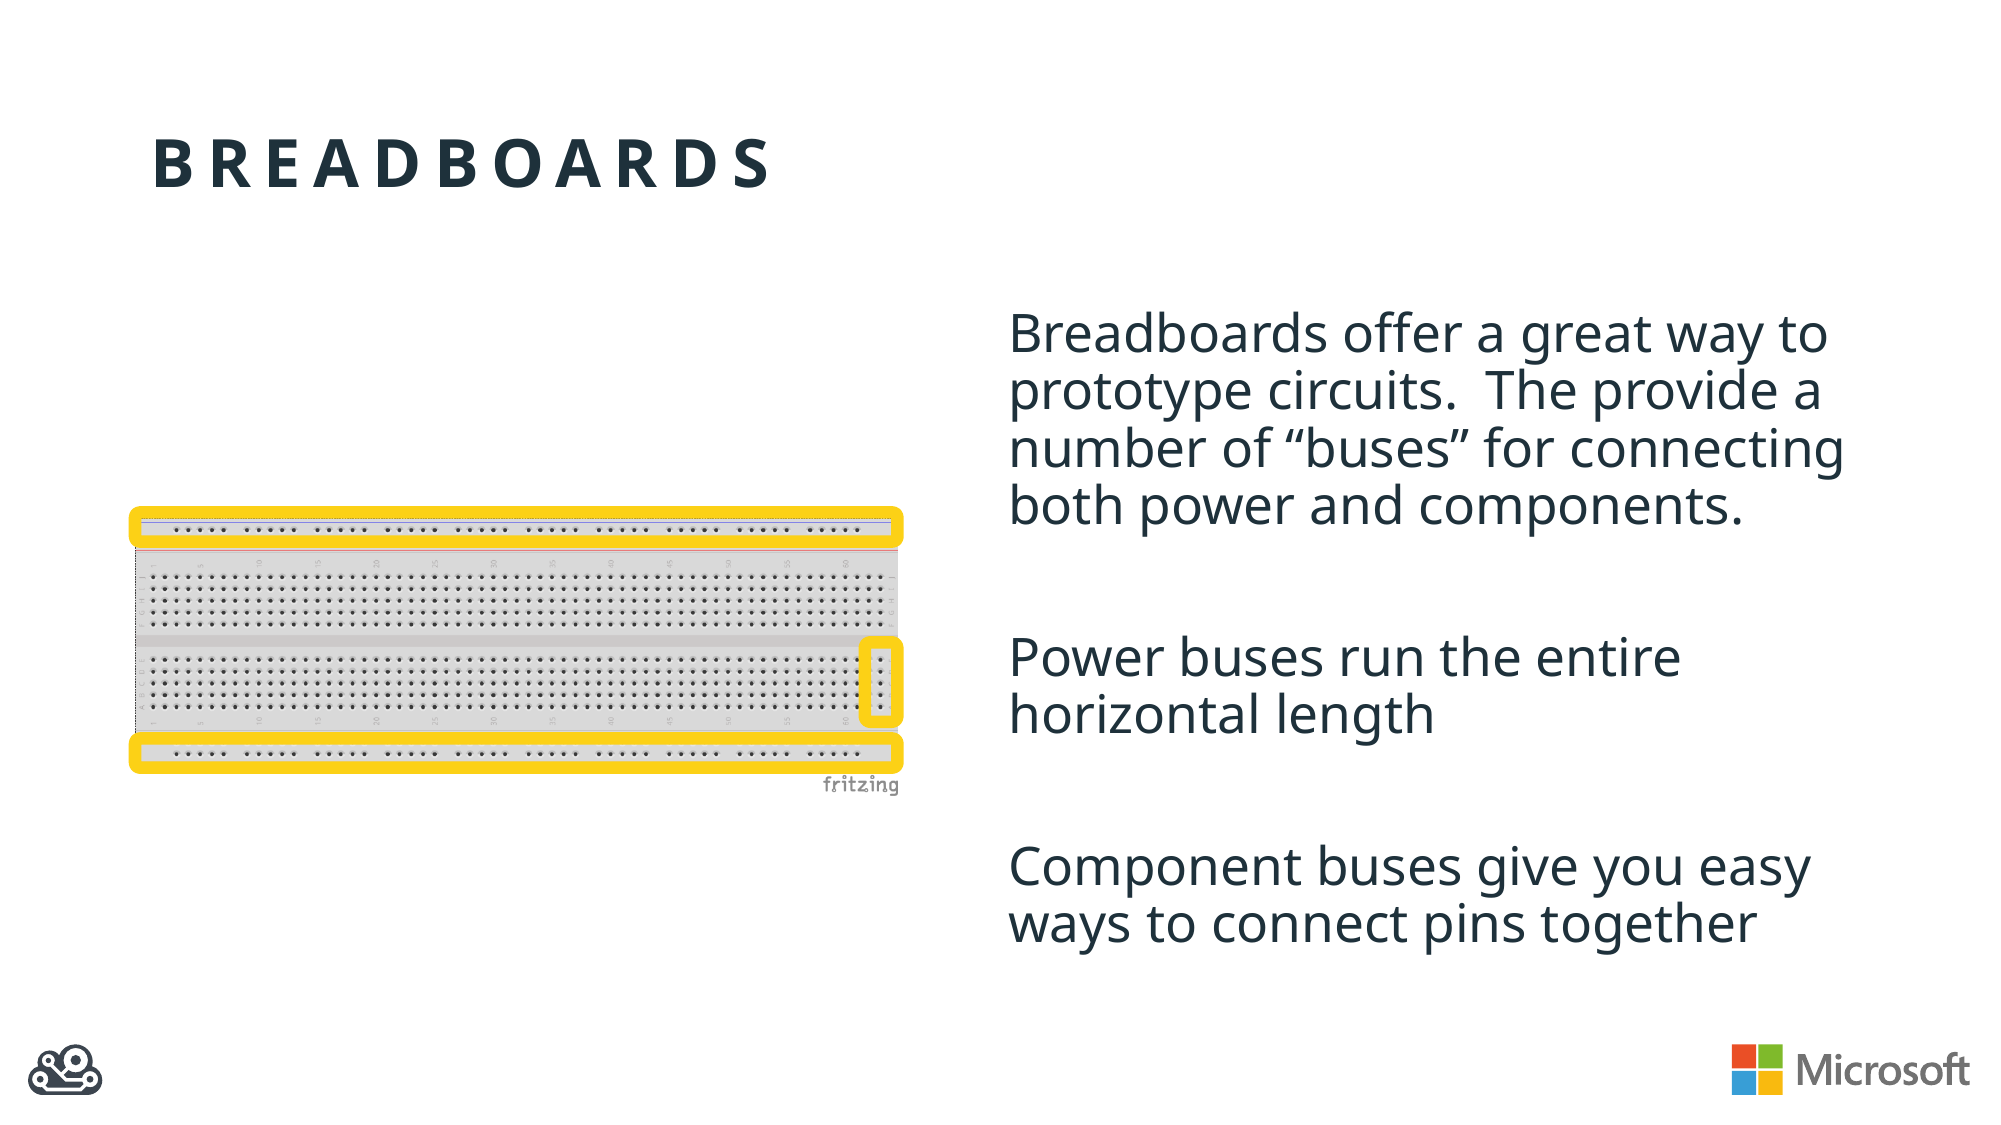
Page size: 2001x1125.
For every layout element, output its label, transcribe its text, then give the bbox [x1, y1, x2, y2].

list Breadboards offer a great way to prototype circuits. The provide a number of “buses” for connecting both power and components. Power buses run the entire horizontal length Component buses give you easy ways to connect pins together [993, 299, 1863, 1014]
picture [134, 518, 898, 796]
title breadboards [135, 57, 1860, 275]
text_box [134, 511, 899, 539]
